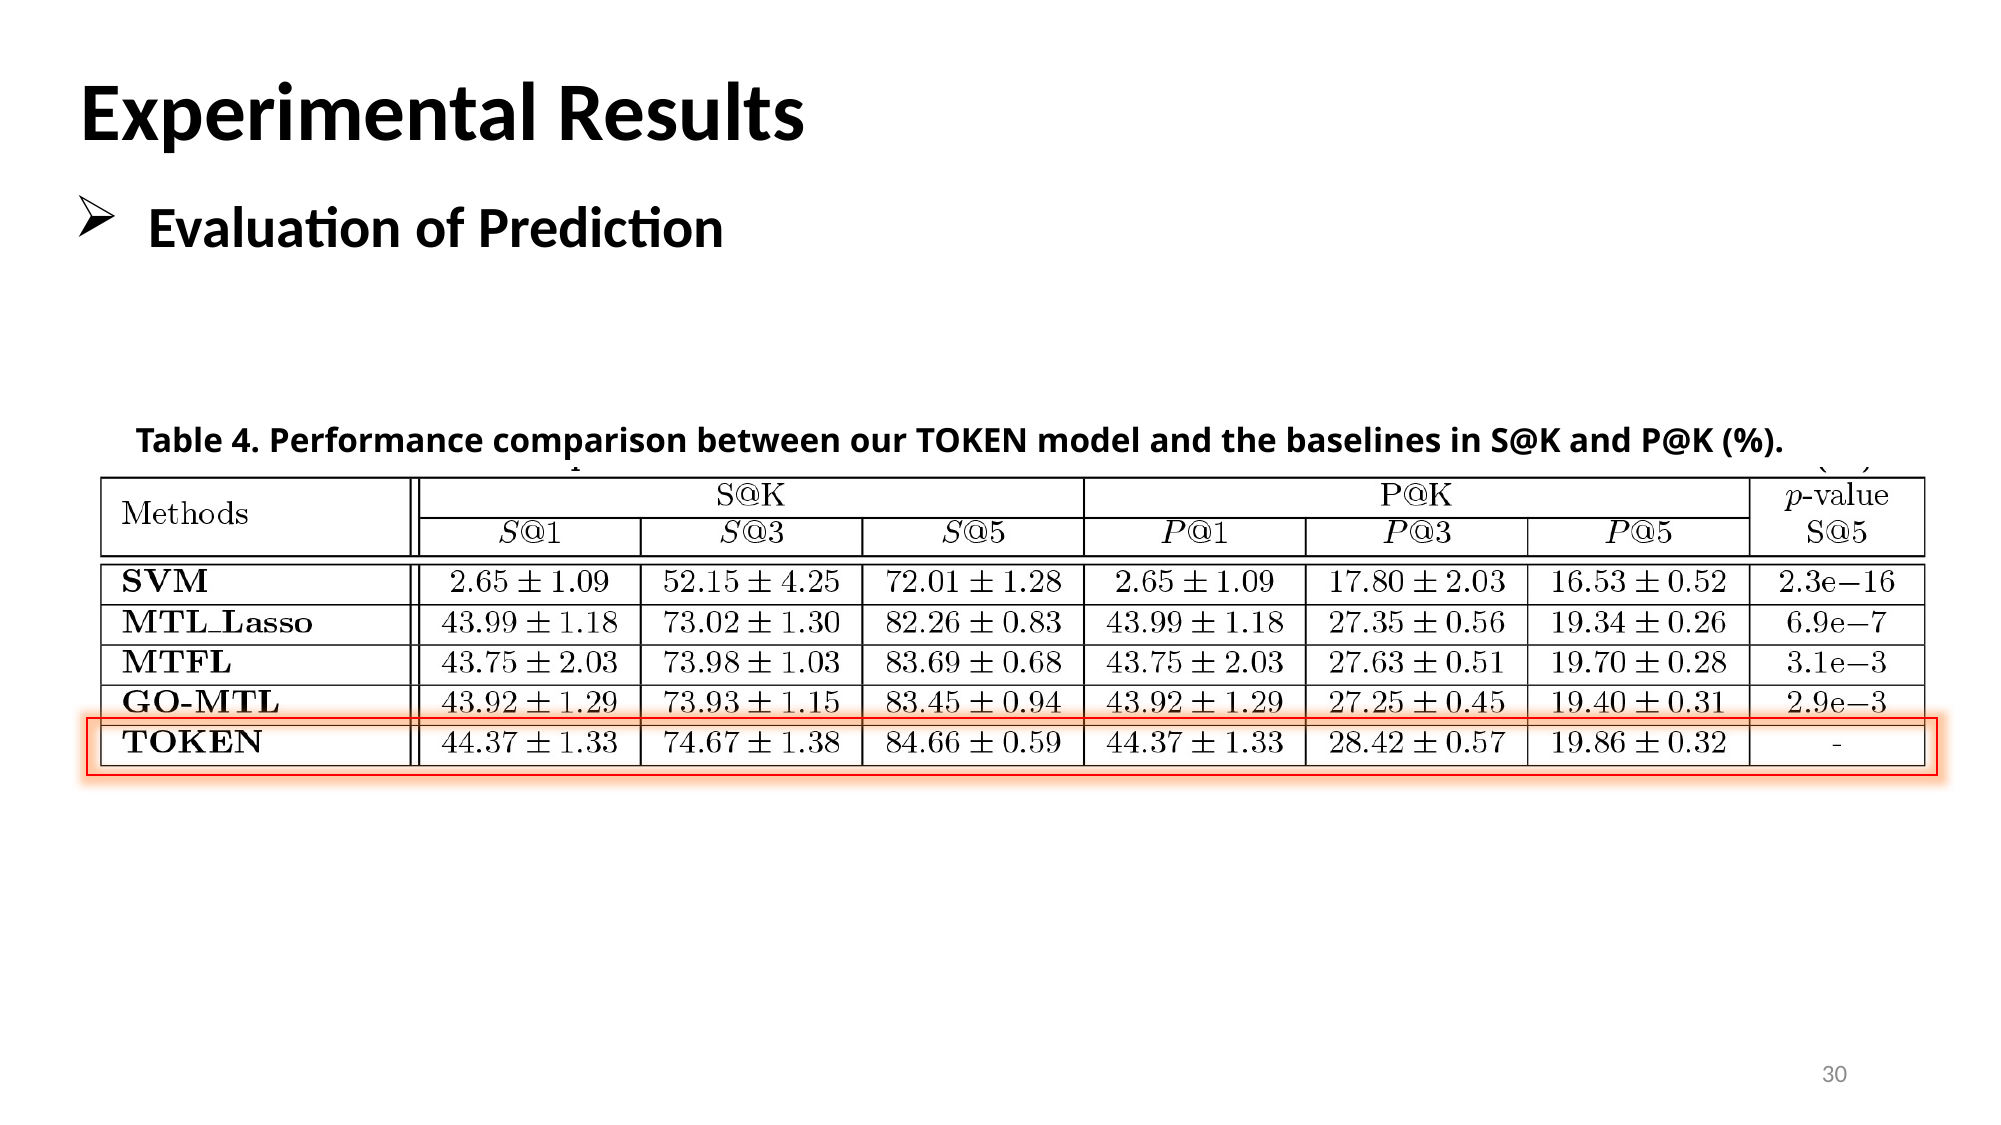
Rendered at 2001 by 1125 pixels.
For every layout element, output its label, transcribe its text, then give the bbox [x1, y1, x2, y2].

text_box Table 4. Performance comparison between our TOKEN model and the baselines in S@K and P@K (%). [120, 411, 1903, 467]
text_box Experimental Results [59, 49, 1641, 165]
picture [86, 467, 1937, 779]
slide_number 30 [1412, 1042, 1863, 1103]
text_box Evaluation of Prediction [59, 181, 1060, 267]
